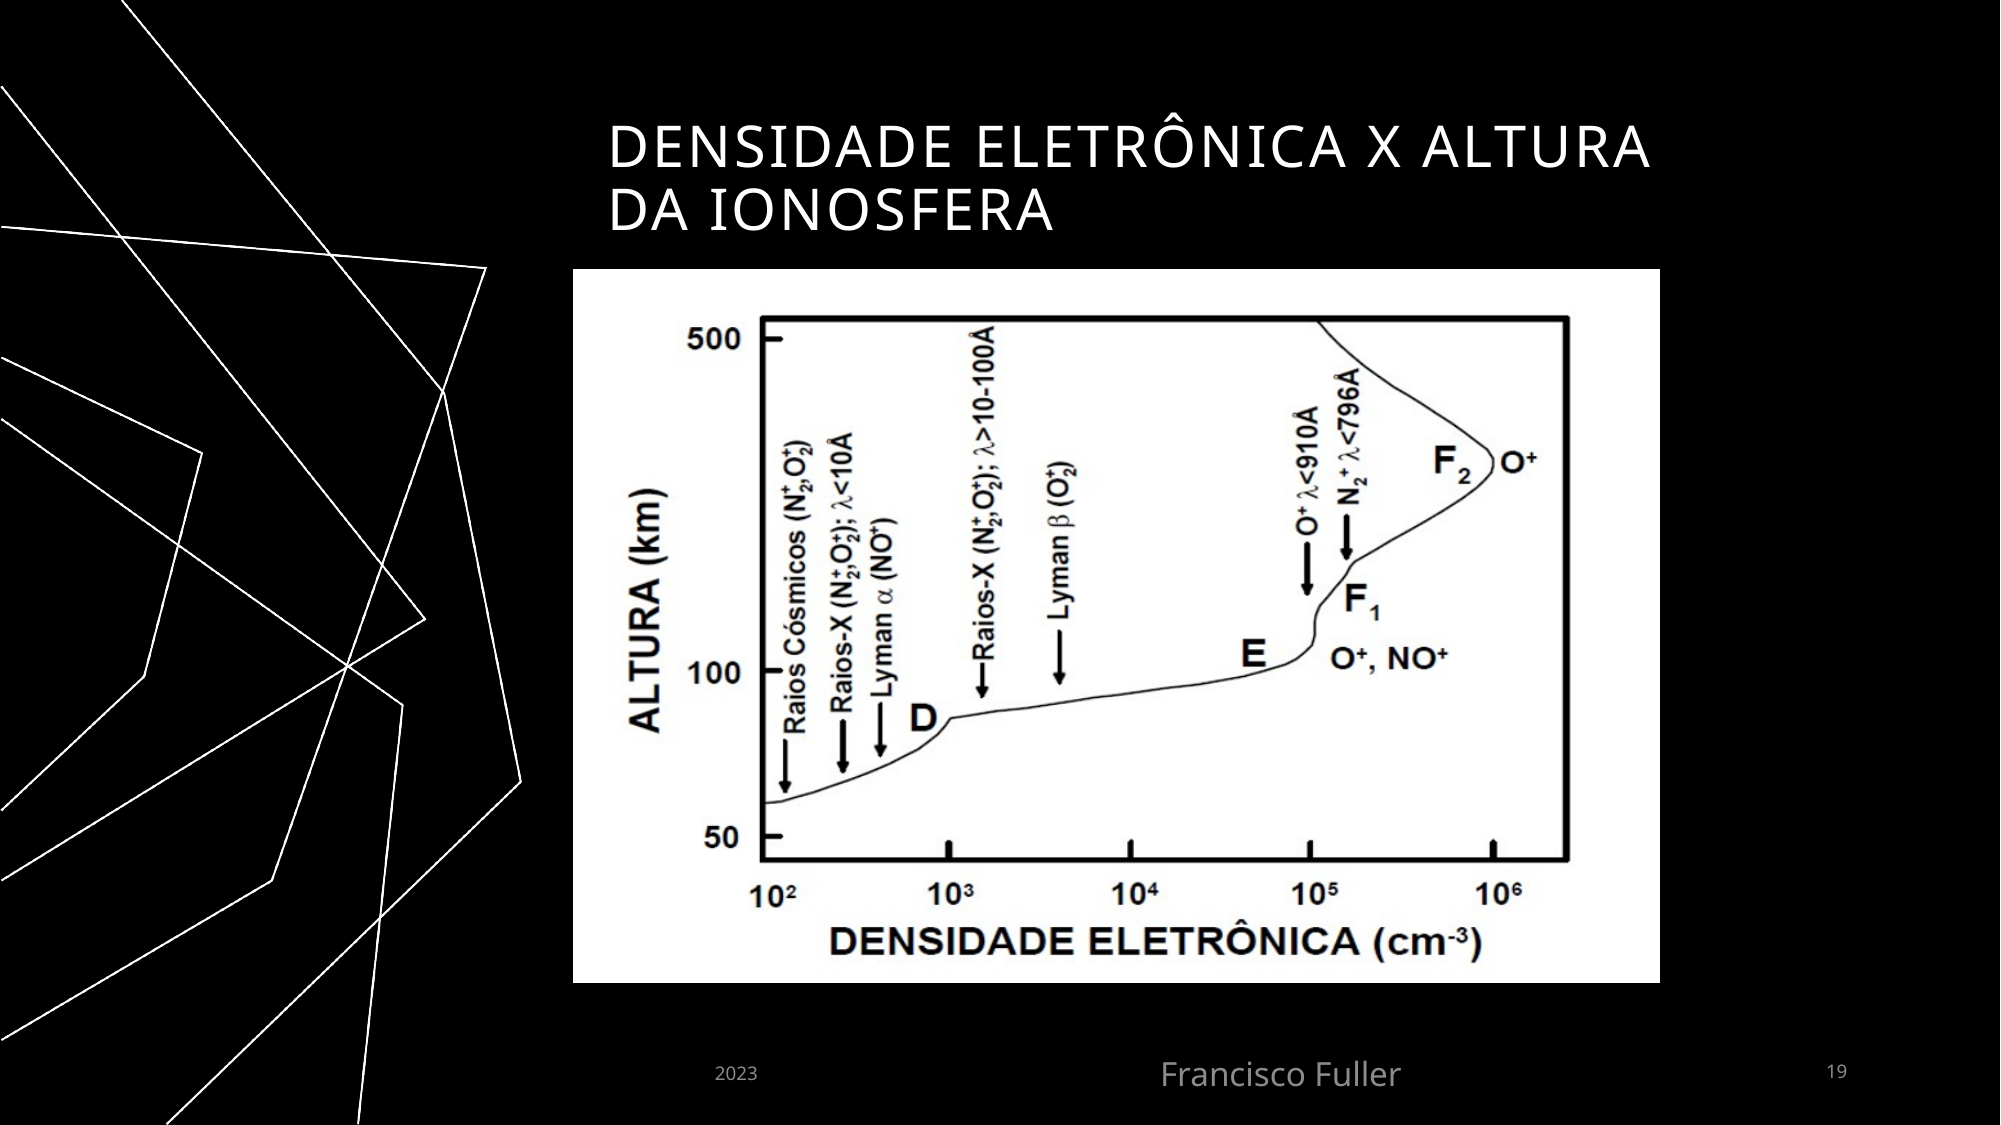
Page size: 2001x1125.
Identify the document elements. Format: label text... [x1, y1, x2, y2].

text_box Densidade eletrônica x altura da ionosfera [592, 110, 1773, 251]
slide_number 19 [1571, 1042, 1863, 1103]
slide_number 2023 [699, 1042, 992, 1103]
picture [573, 269, 1660, 983]
footer Francisco Fuller [1062, 1042, 1500, 1103]
picture [0, 0, 522, 1125]
